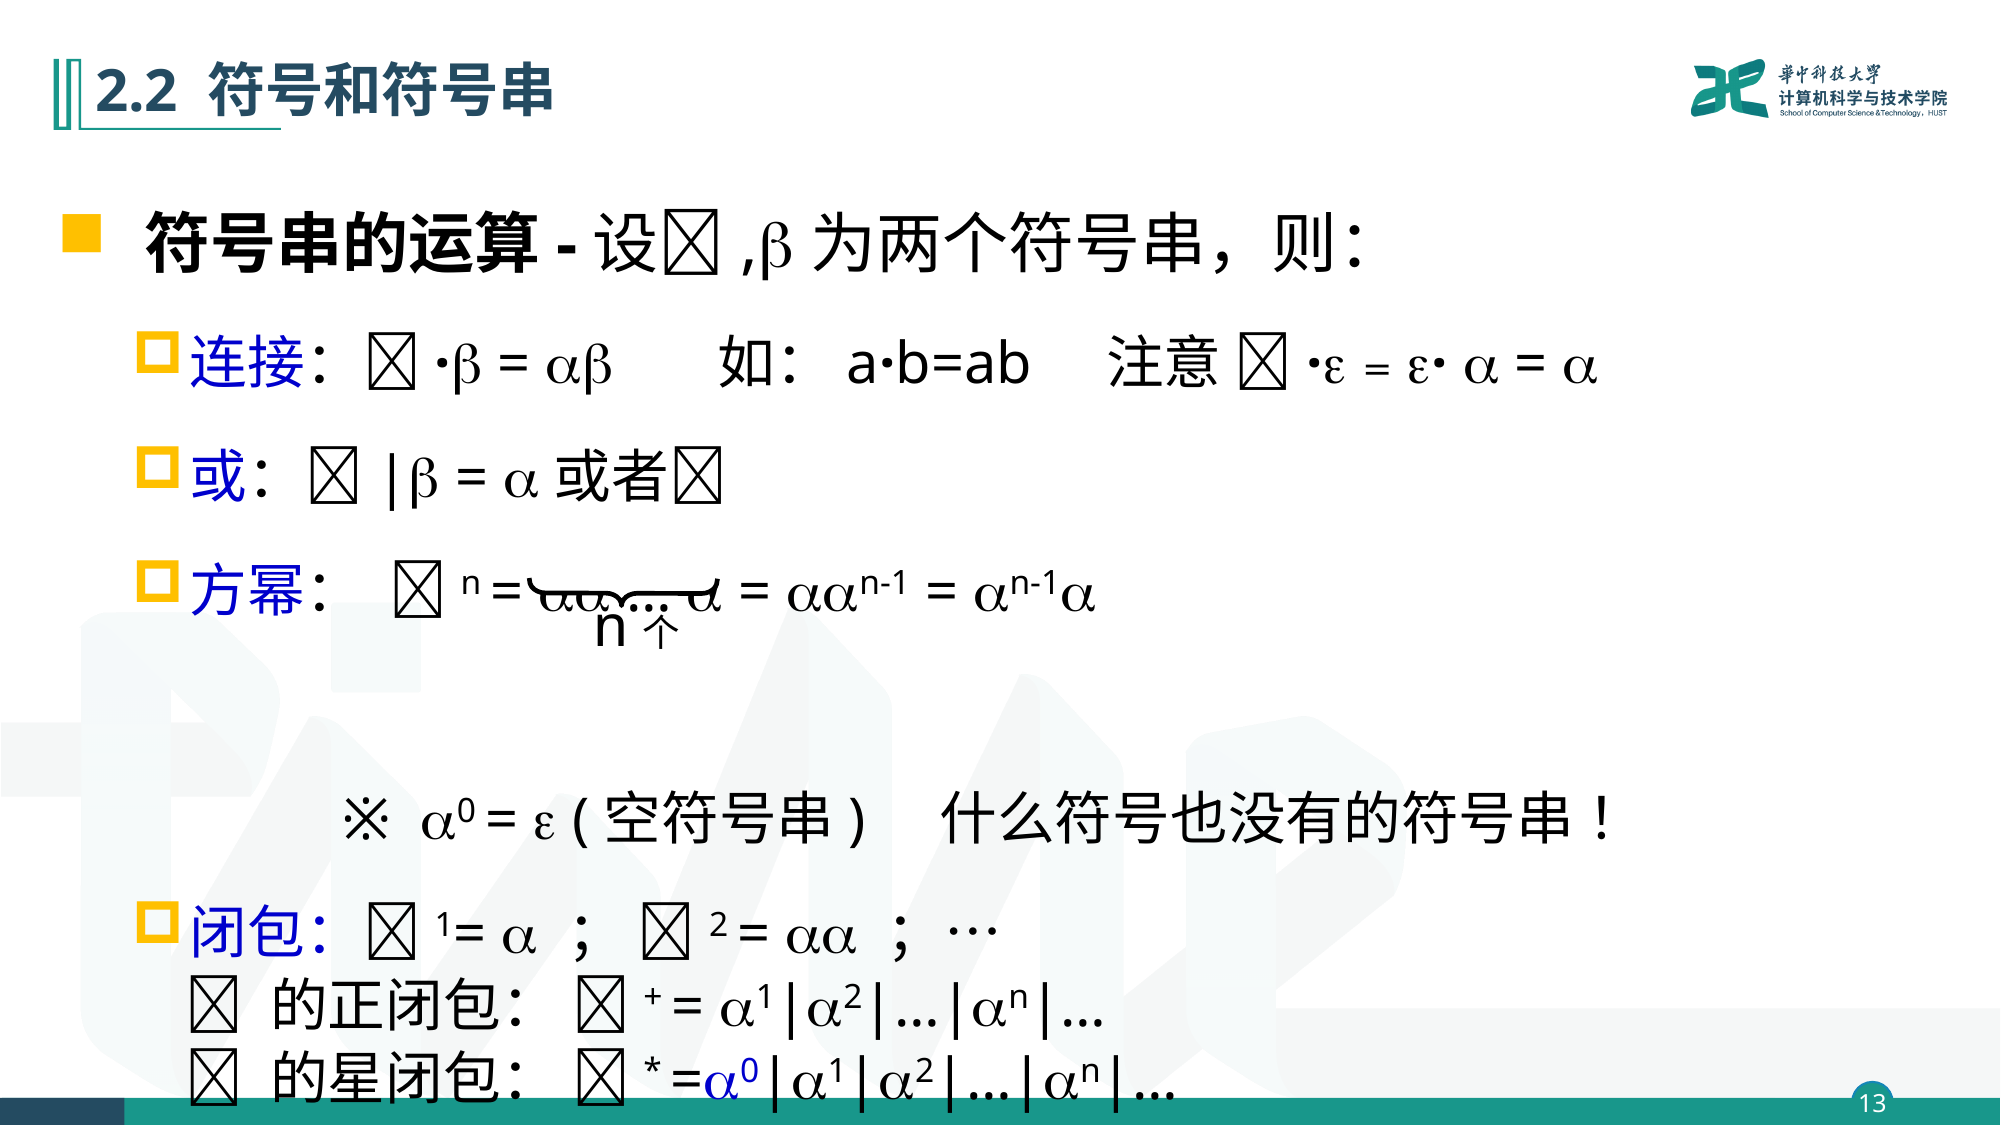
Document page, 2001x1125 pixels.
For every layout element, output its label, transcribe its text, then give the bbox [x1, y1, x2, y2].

text_box n个 [578, 580, 754, 665]
list 符号串的运算-设,为两个符号串，则： 连接：· =  如：a·b=ab 注意 · = ·  =  或：| = 或者 方幂： n =  …  = n-1 = n-1 ※ 0 =  (空符号串) 什么符号也没有的符号串 ！ 闭包：1=  ； 2 =  ；…  的正闭包： + = 1|2|…|n|…  的星闭包： * =0|1|2|…|n|… [42, 154, 1910, 1125]
picture [1805, 59, 1947, 118]
title 2.2 符号和符号串 [80, 42, 1805, 144]
text_box [529, 580, 718, 606]
